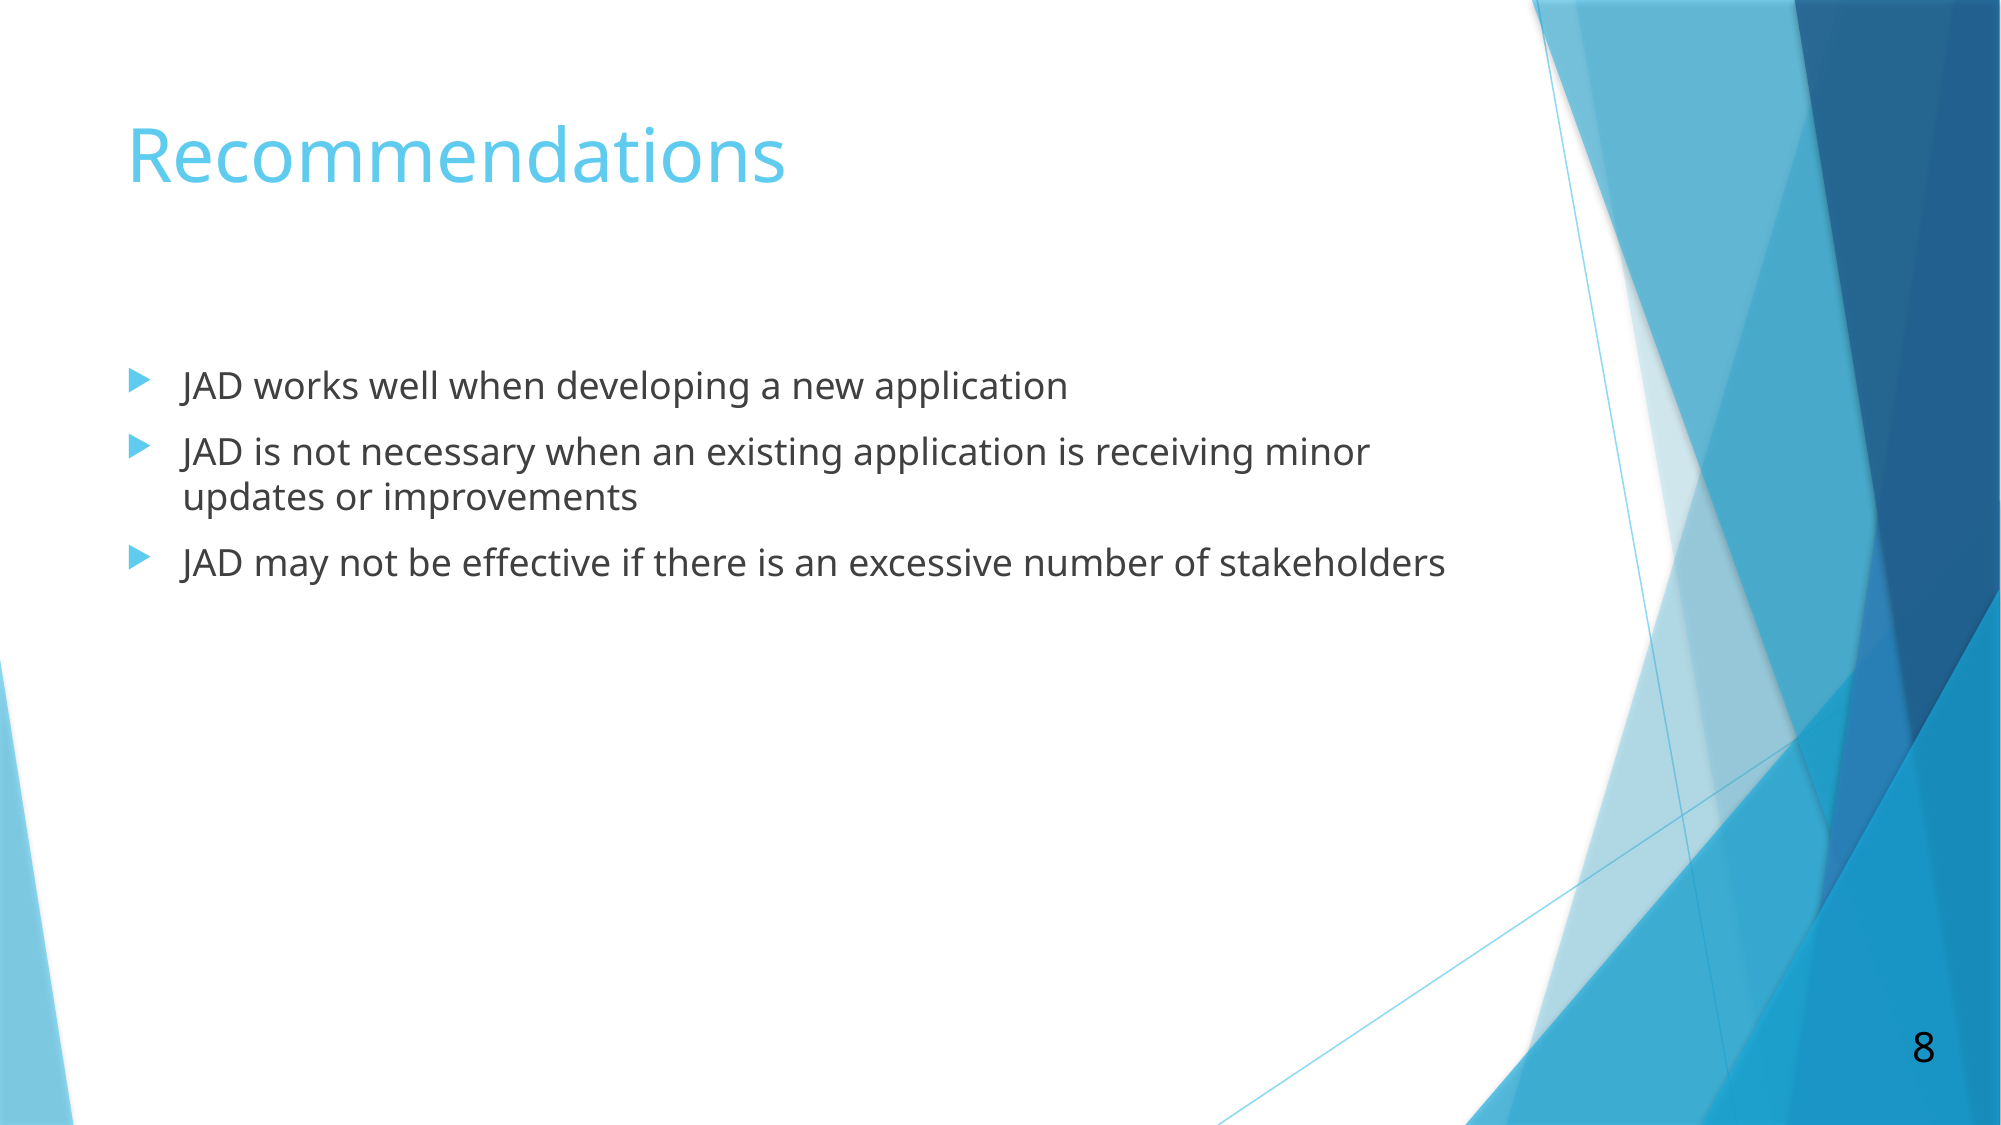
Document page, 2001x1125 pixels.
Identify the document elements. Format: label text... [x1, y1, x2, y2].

title Recommendations [111, 99, 1522, 317]
list JAD works well when developing a new application JAD is not necessary when an existing application is receiving minor updates or improvements JAD may not be effective if there is an excessive number of stakeholders [111, 354, 1522, 992]
slide_number 8 [1838, 1019, 1951, 1079]
